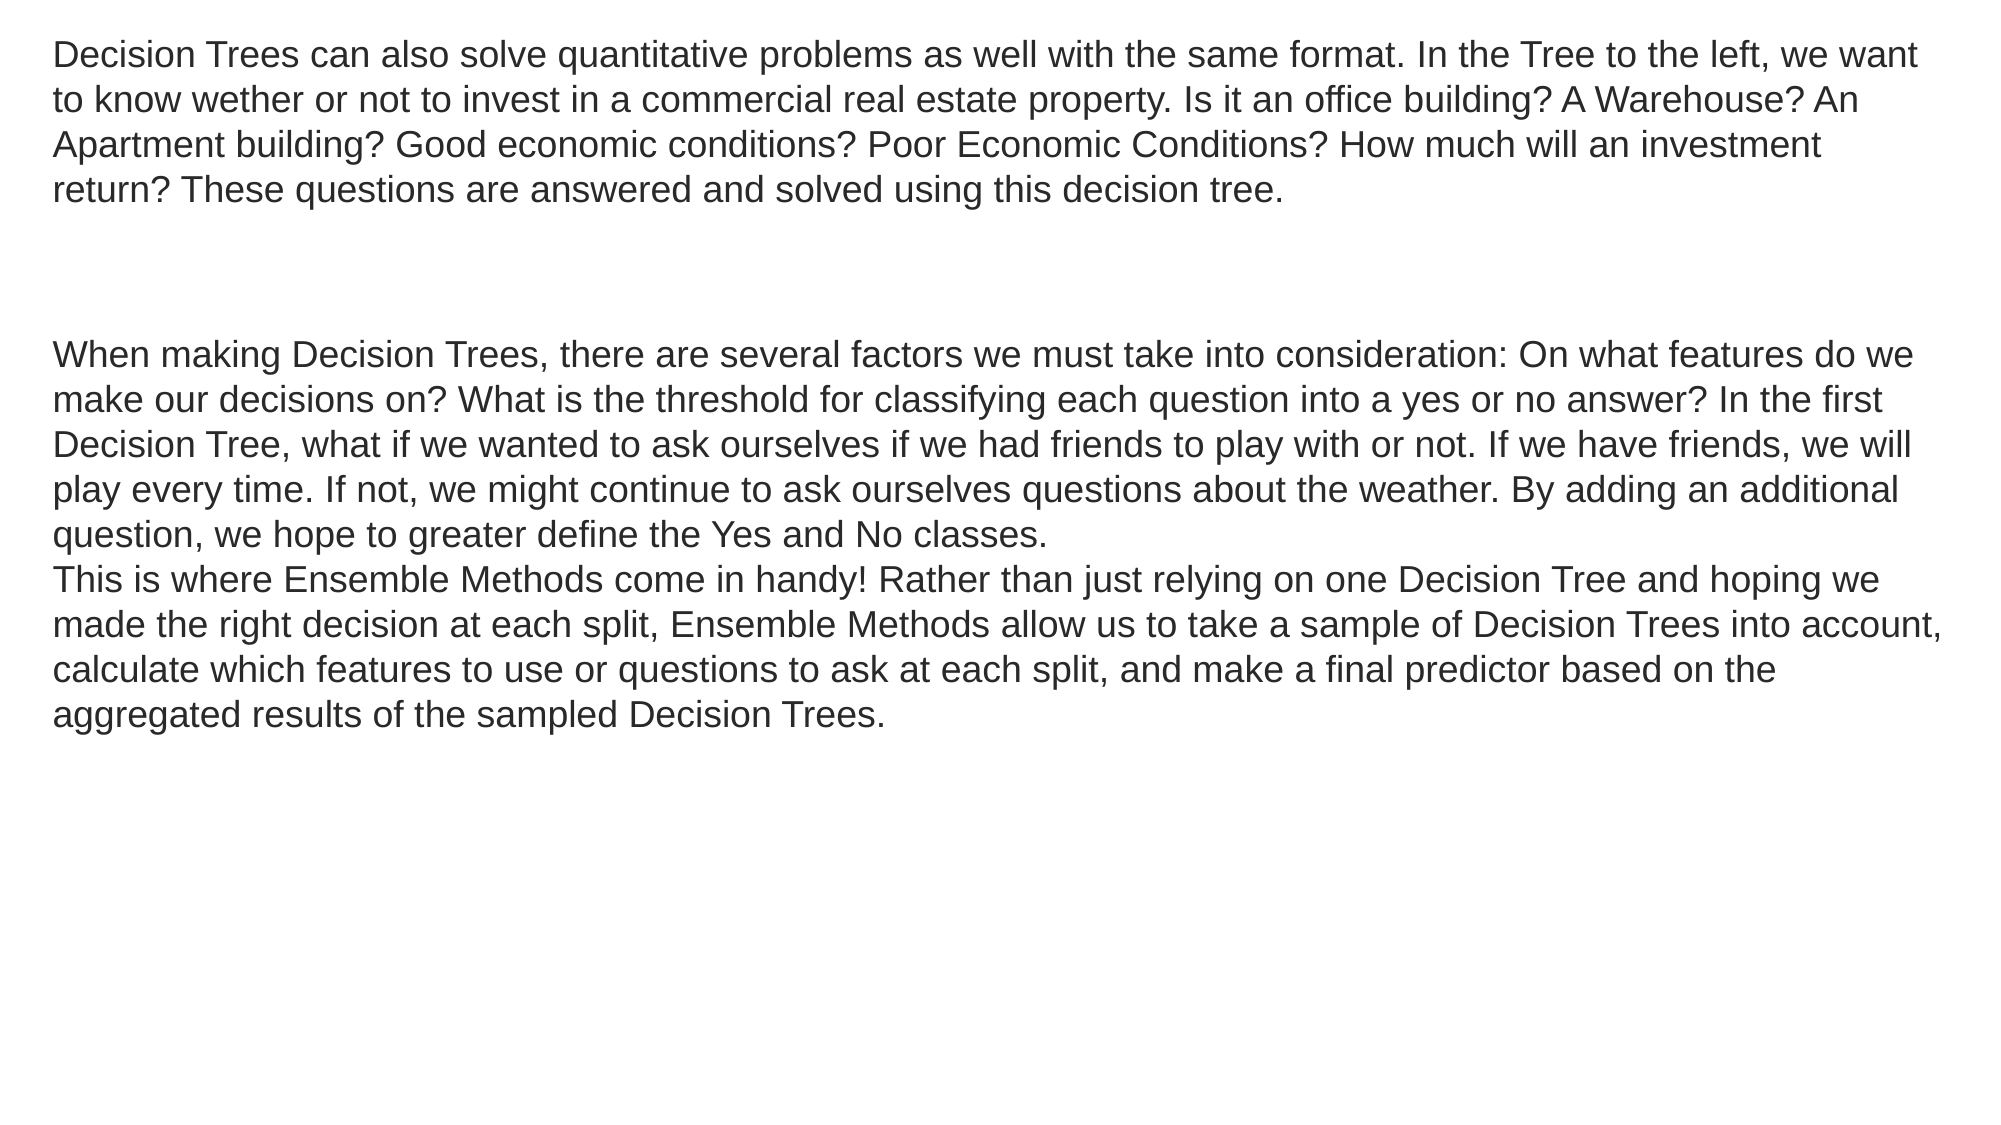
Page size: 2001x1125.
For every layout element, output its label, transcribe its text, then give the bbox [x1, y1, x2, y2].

text_box When making Decision Trees, there are several factors we must take into consideration: On what features do we make our decisions on? What is the threshold for classifying each question into a yes or no answer? In the first Decision Tree, what if we wanted to ask ourselves if we had friends to play with or not. If we have friends, we will play every time. If not, we might continue to ask ourselves questions about the weather. By adding an additional question, we hope to greater define the Yes and No classes. This is where Ensemble Methods come in handy! Rather than just relying on one Decision Tree and hoping we made the right decision at each split, Ensemble Methods allow us to take a sample of Decision Trees into account, calculate which features to use or questions to ask at each split, and make a final predictor based on the aggregated results of the sampled Decision Trees. [37, 322, 1973, 742]
text_box Decision Trees can also solve quantitative problems as well with the same format. In the Tree to the left, we want to know wether or not to invest in a commercial real estate property. Is it an office building? A Warehouse? An Apartment building? Good economic conditions? Poor Economic Conditions? How much will an investment return? These questions are answered and solved using this decision tree. [37, 22, 1950, 217]
